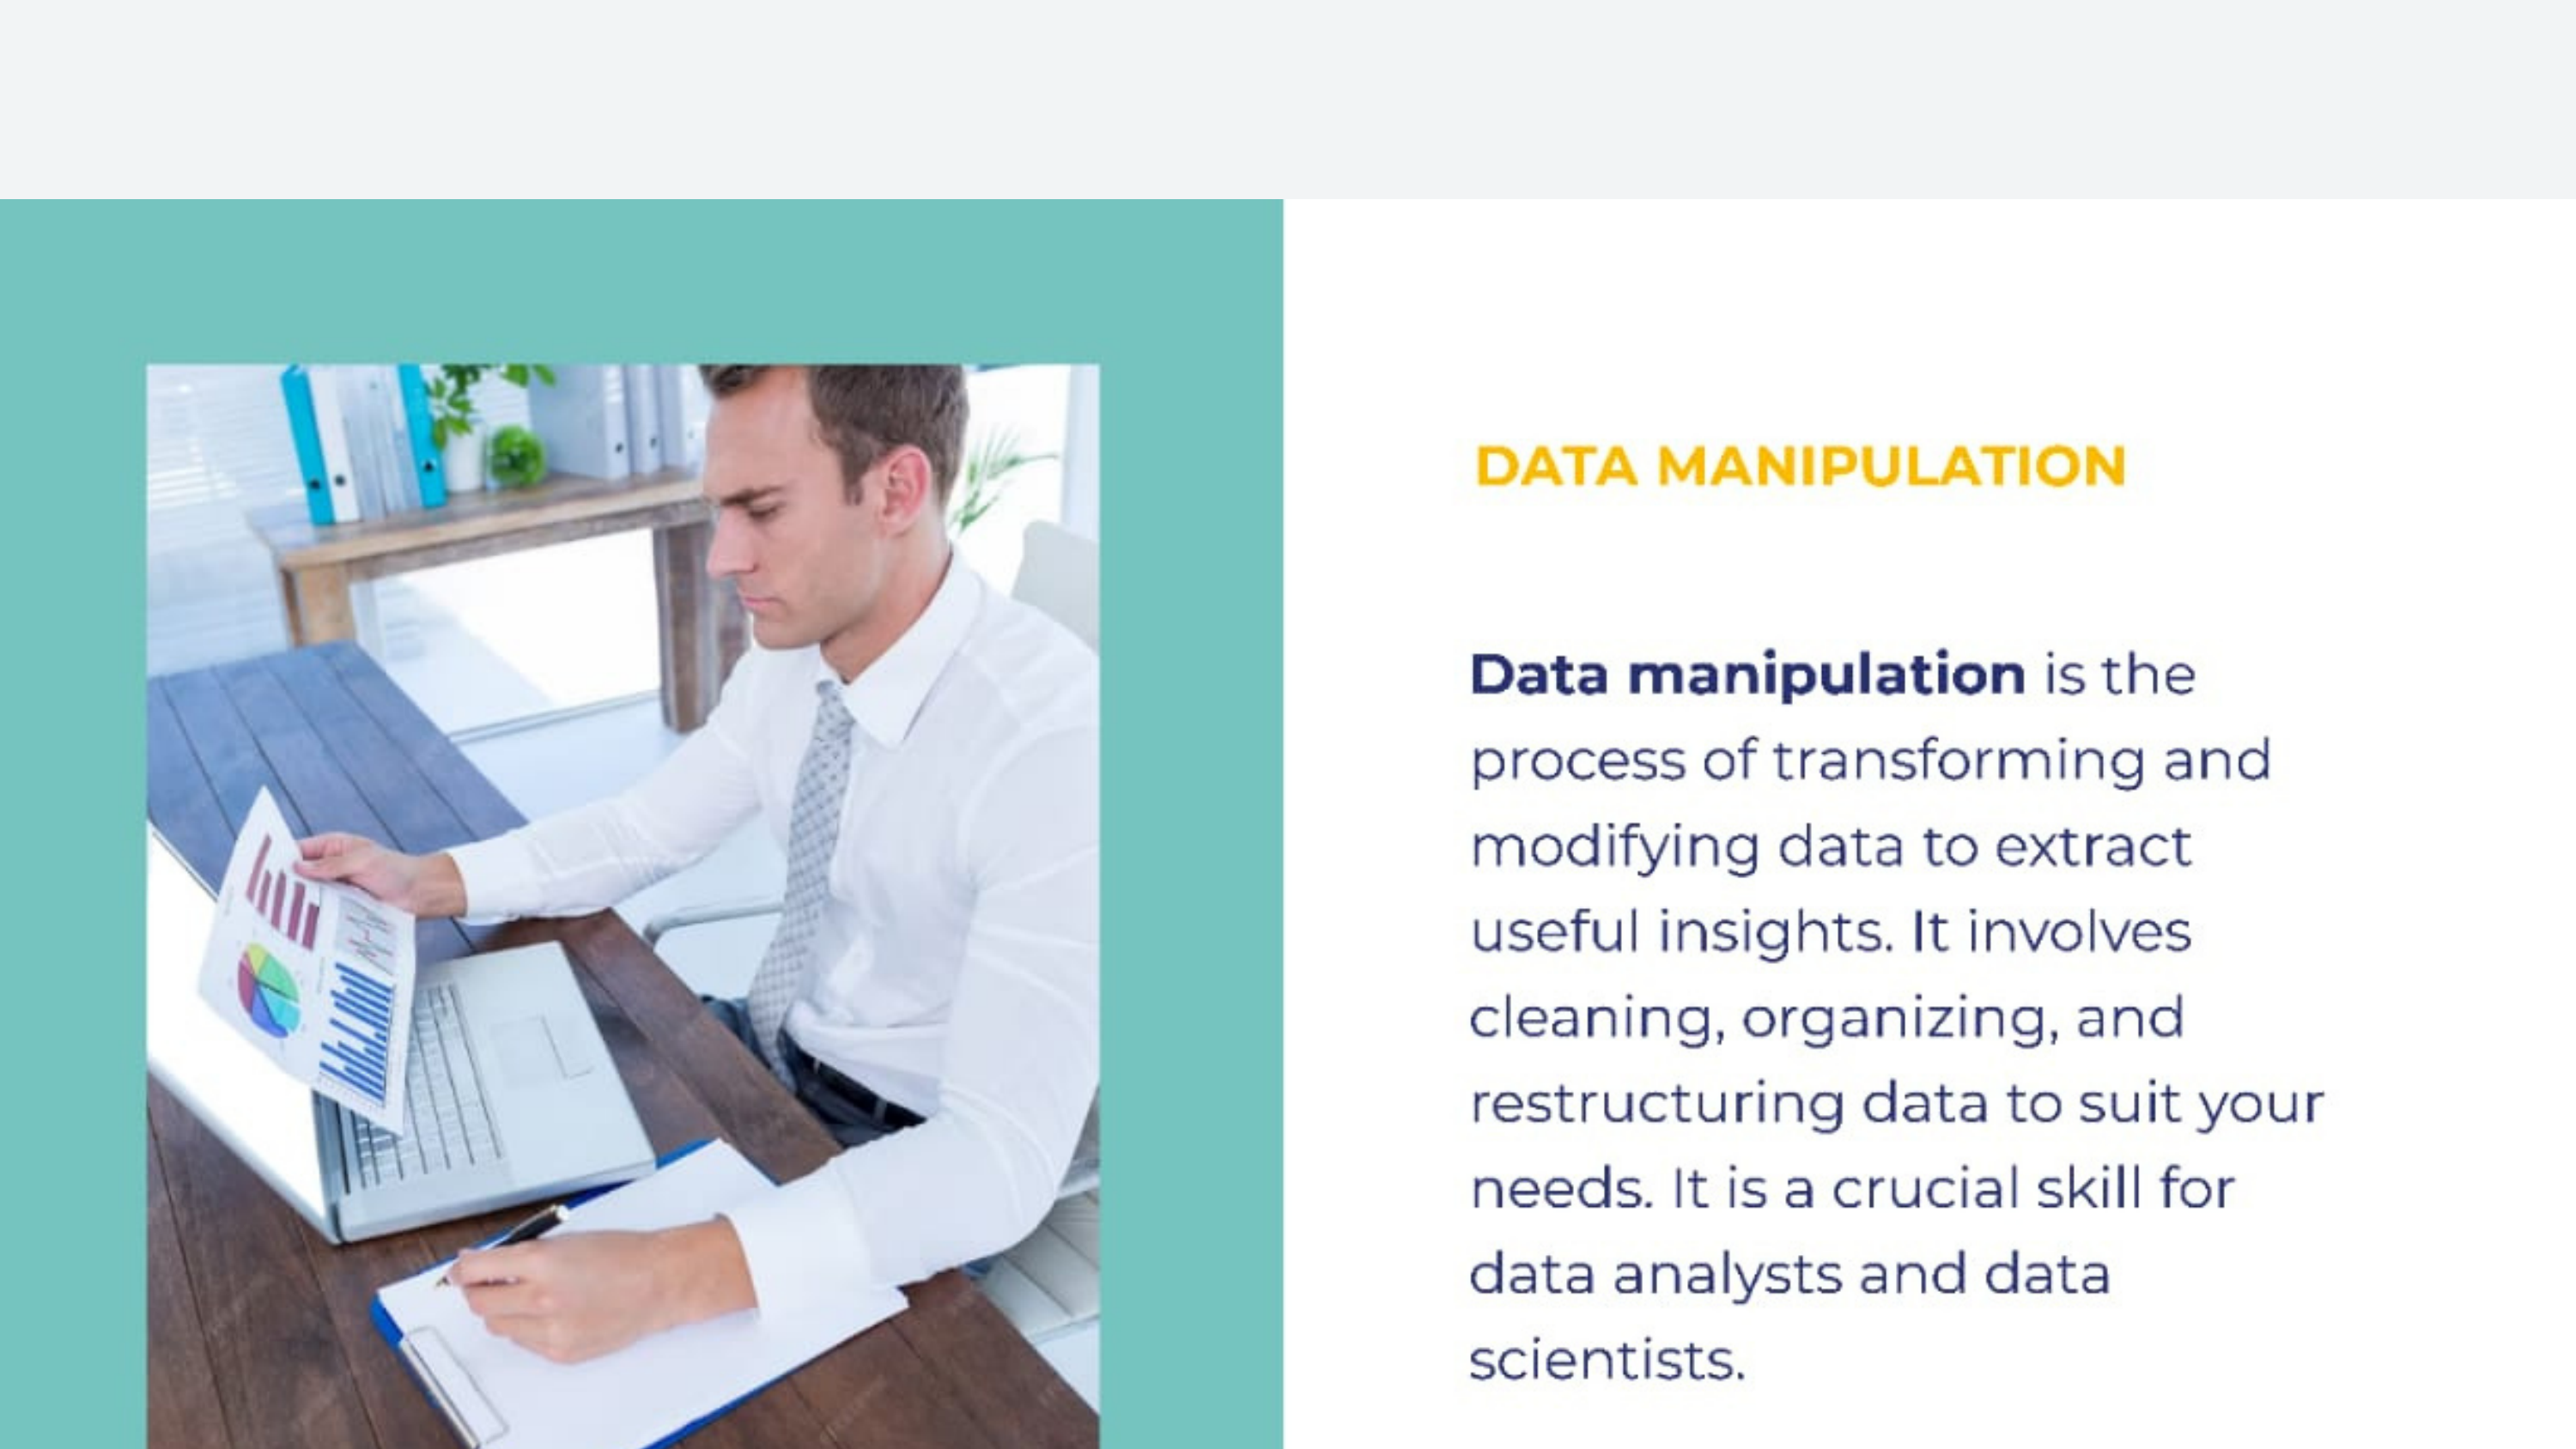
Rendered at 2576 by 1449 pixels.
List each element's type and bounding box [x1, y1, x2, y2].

text_box [0, 199, 2576, 1449]
